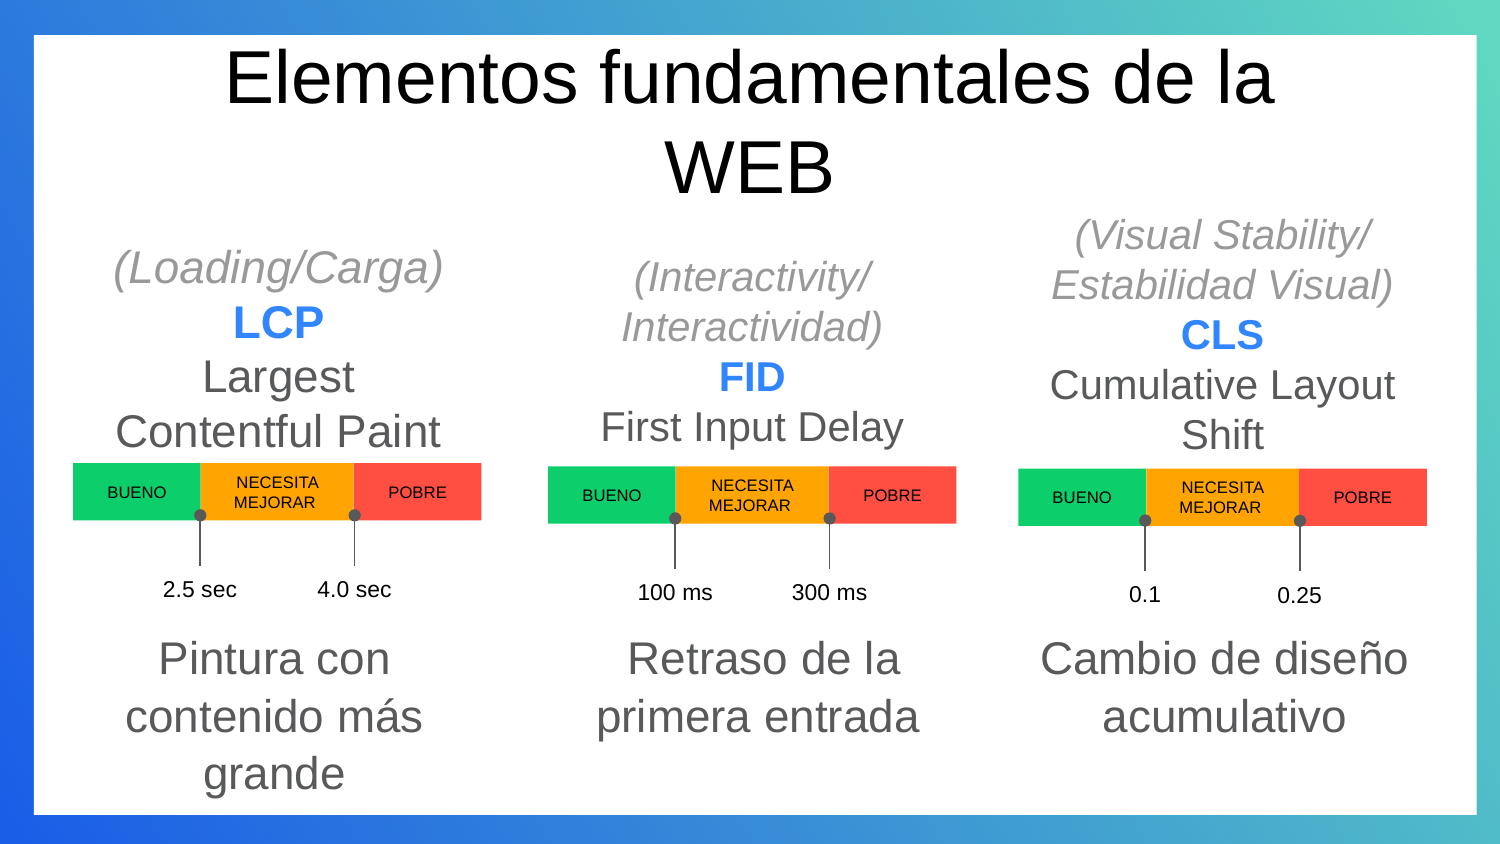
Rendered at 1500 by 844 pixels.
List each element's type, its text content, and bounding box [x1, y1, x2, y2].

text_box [72, 253, 482, 611]
list Pintura con contenido más grande [82, 626, 467, 798]
text_box Cambio de diseño acumulativo [1032, 626, 1418, 753]
text_box Elementos fundamentales de la WEB [179, 69, 1321, 251]
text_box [1018, 256, 1427, 616]
picture [0, 0, 1500, 844]
text_box Retraso de la primera entrada [572, 626, 957, 753]
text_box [547, 256, 957, 614]
